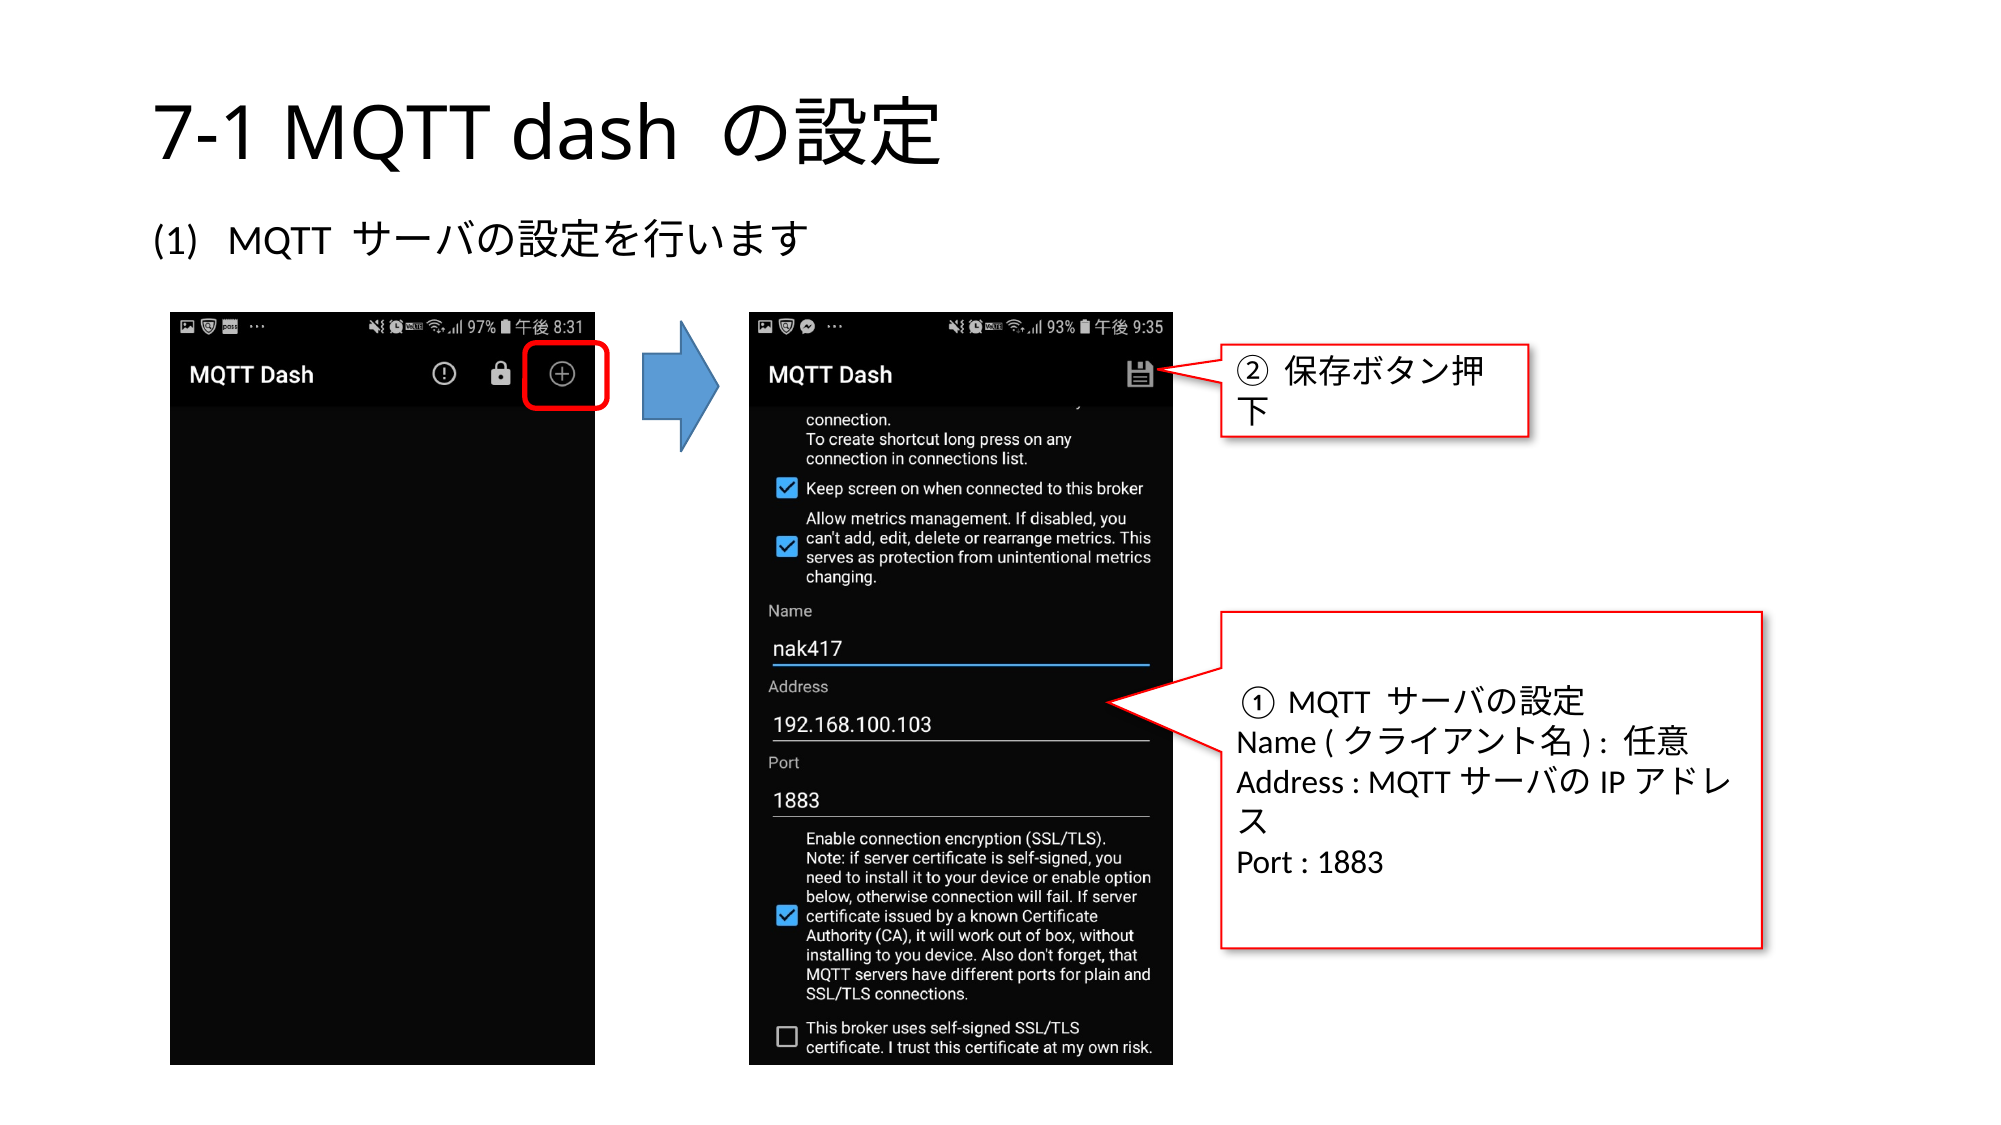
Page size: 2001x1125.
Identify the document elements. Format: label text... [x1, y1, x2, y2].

picture [749, 312, 1173, 1065]
picture [170, 312, 595, 1065]
text_box ① MQTT サーバの設定 Name (クライアント名) : 任意 Address : MQTTサーバのIPアドレス Port : 1883 [1173, 610, 1763, 950]
text_box ② 保存ボタン押下 [1173, 343, 1530, 438]
text_box MQTT サーバの設定を行います [137, 211, 1963, 981]
text_box [595, 341, 609, 410]
text_box [642, 320, 720, 453]
title 7-1 MQTT dash の設定 [137, 59, 1863, 211]
